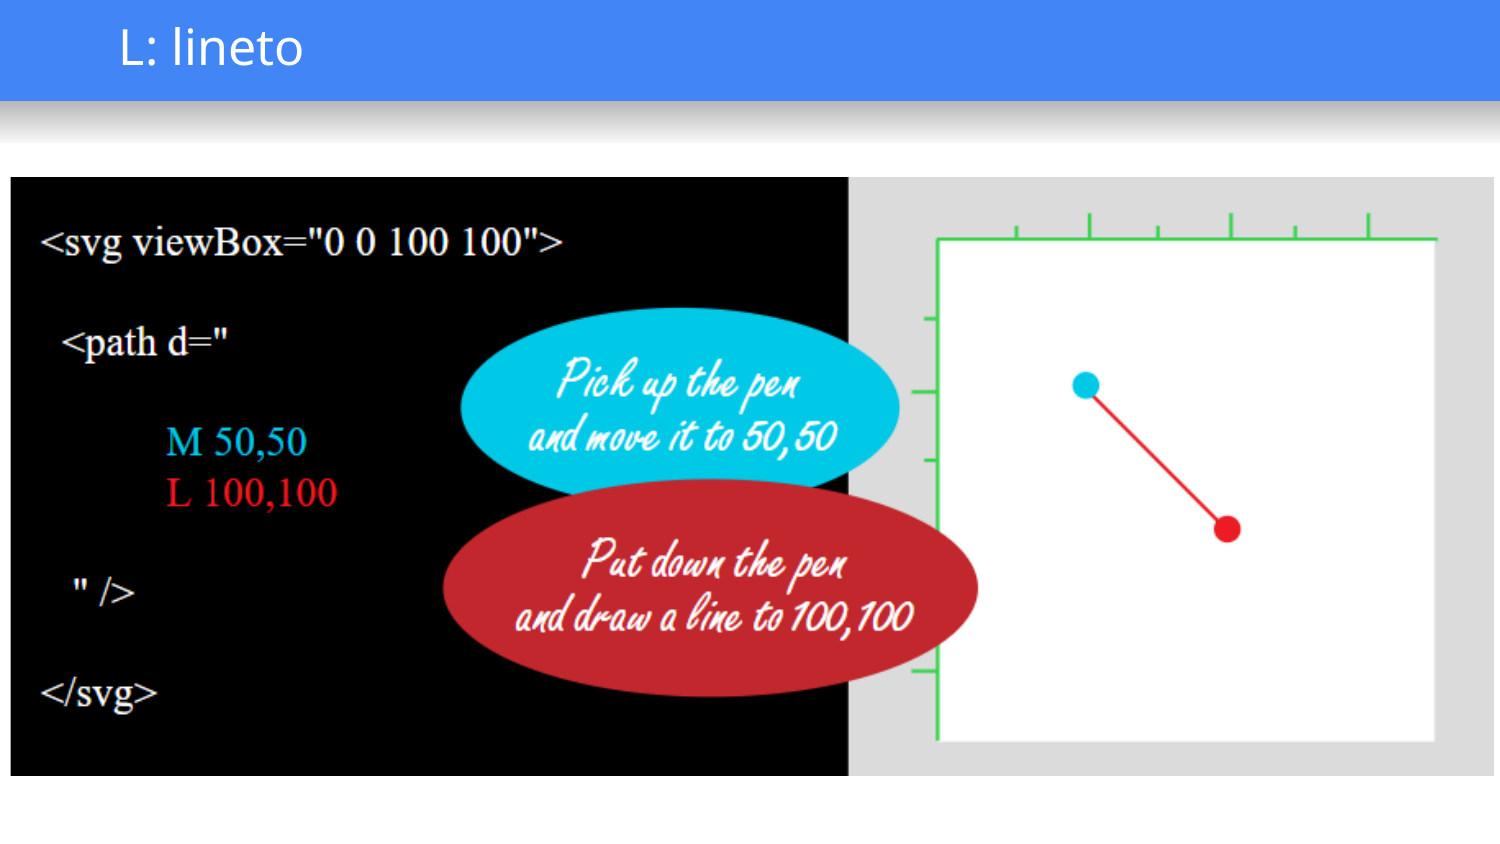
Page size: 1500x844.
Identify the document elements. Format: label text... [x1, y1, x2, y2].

text_box L: lineto [103, 0, 398, 79]
text_box [0, 0, 1500, 101]
picture [10, 177, 1495, 777]
text_box [0, 101, 1500, 143]
